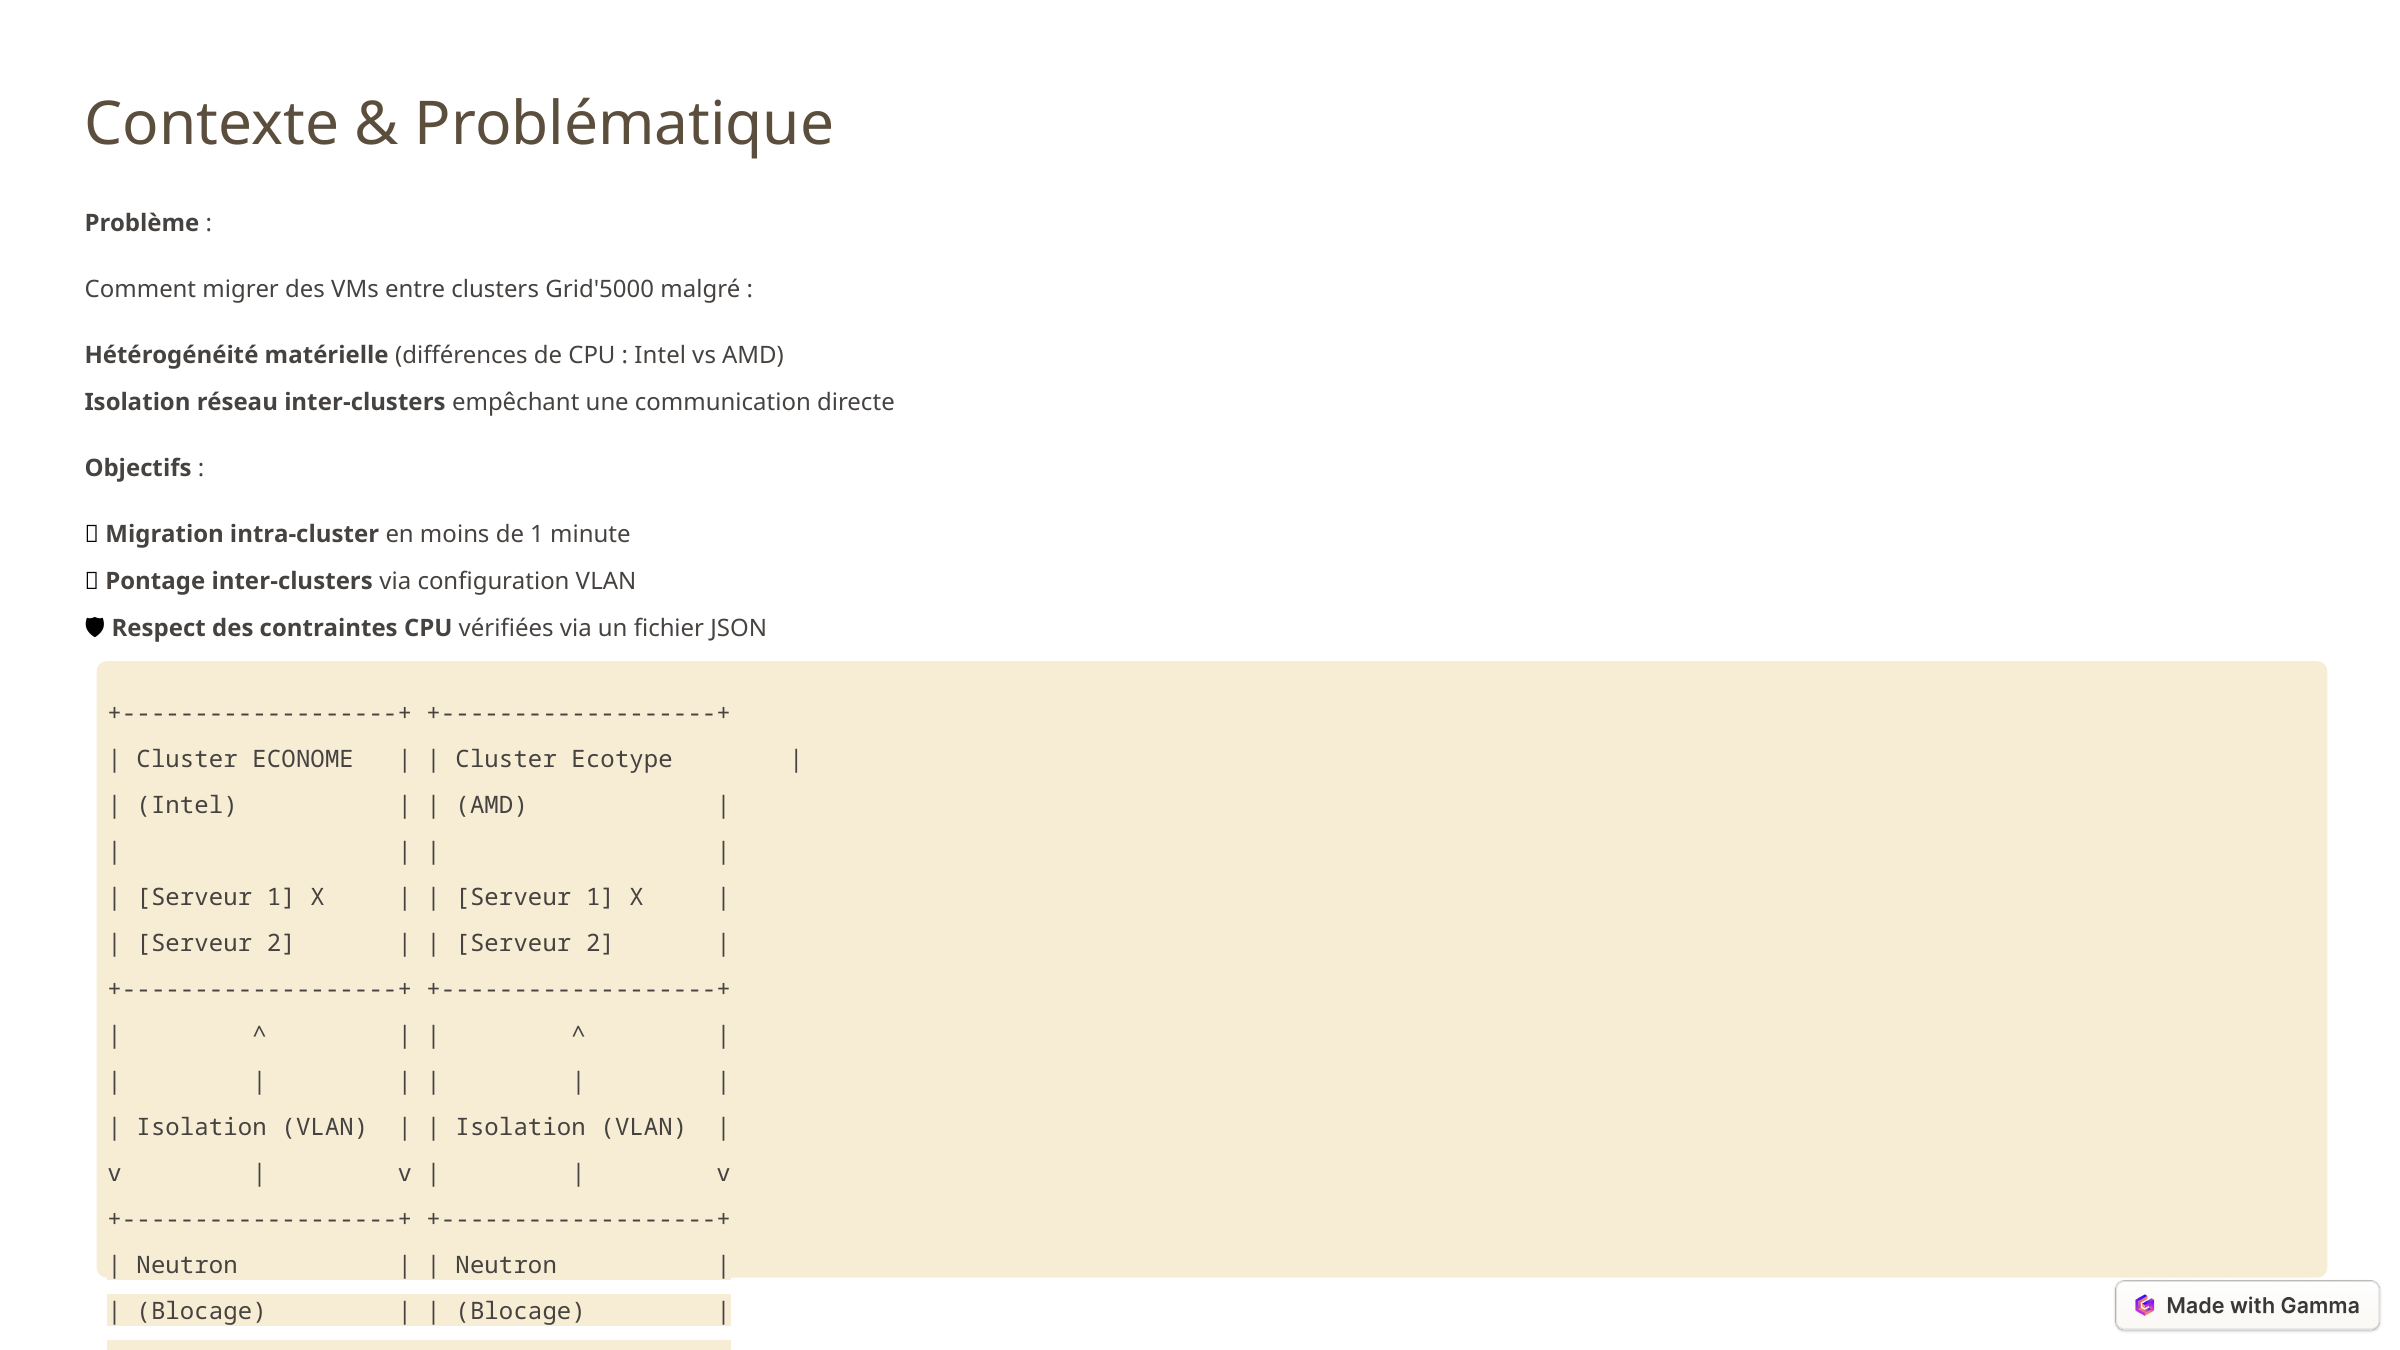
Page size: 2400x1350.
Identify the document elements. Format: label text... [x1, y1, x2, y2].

text_box +-------------------+ +-------------------+ | Cluster ECONOME | | Cluster Ecotype | | (Intel) | | (AMD) | | | | | | [Serveur 1] X | | [Serveur 1] X | | [Serveur 2] | | [Serveur 2] | +-------------------+ +-------------------+ | ^ | | ^ | | | | | | | | Isolation (VLAN) | | Isolation (VLAN) | v | v | | v +-------------------+ +-------------------+ | Neutron | | Neutron | | (Blocage) | | (Blocage) | +-------------------+ +-------------------+ [107, 679, 2293, 1261]
text_box [96, 661, 2328, 1278]
text_box Objectifs : [84, 435, 2316, 474]
text_box Problème : [84, 190, 2316, 230]
text_box 🛡️ Respect des contraintes CPU vérifiées via un fichier JSON [84, 595, 2316, 634]
text_box ✅ Migration intra-cluster en moins de 1 minute [84, 501, 2316, 540]
text_box 🌉 Pontage inter-clusters via configuration VLAN [84, 548, 2316, 587]
text_box Contexte & Problématique [84, 66, 913, 142]
text_box Isolation réseau inter-clusters empêchant une communication directe [84, 369, 2316, 408]
picture [2106, 1271, 2389, 1339]
text_box Comment migrer des VMs entre clusters Grid'5000 malgré : [84, 256, 2316, 295]
text_box Hétérogénéité matérielle (différences de CPU : Intel vs AMD) [84, 322, 2316, 361]
